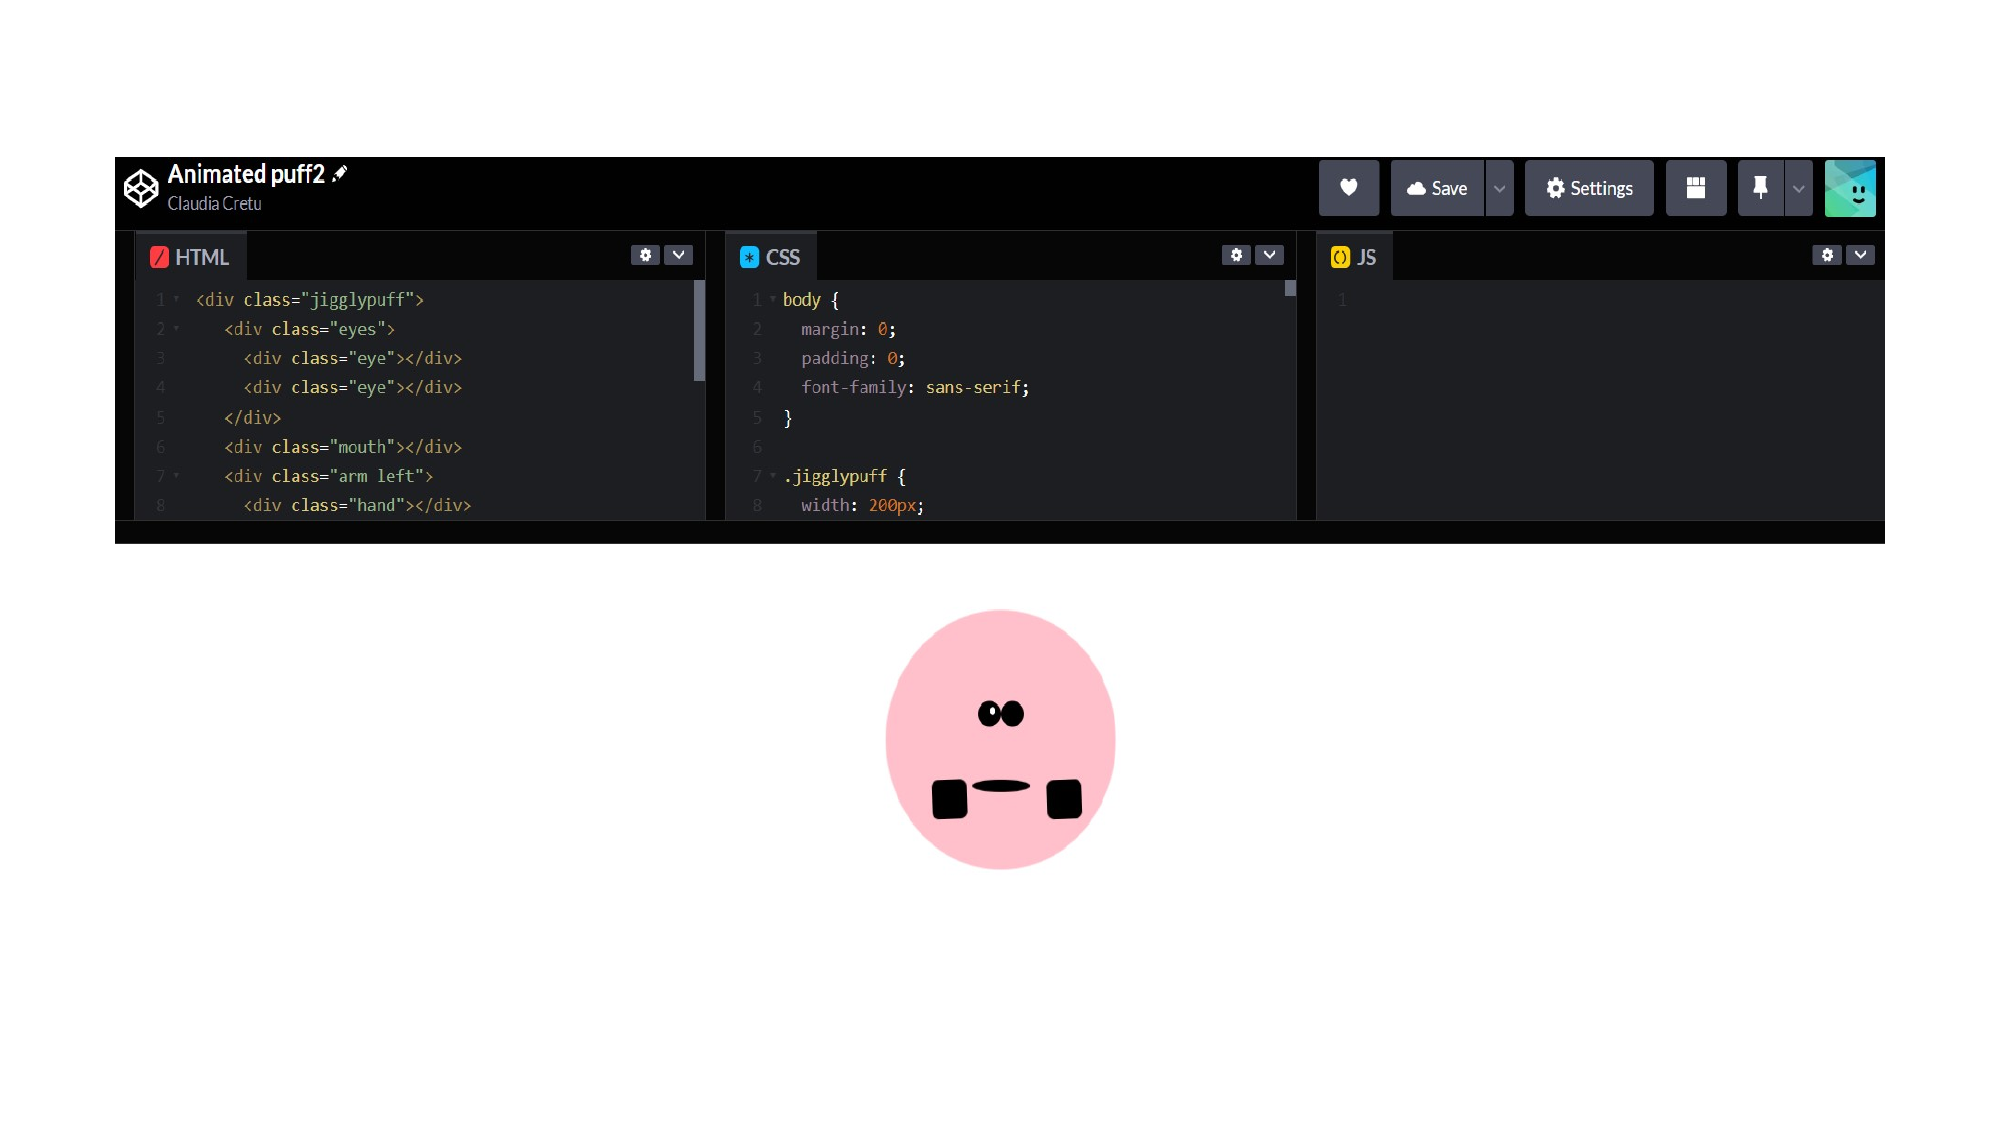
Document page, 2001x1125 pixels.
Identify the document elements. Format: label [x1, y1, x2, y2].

picture [115, 157, 1885, 968]
